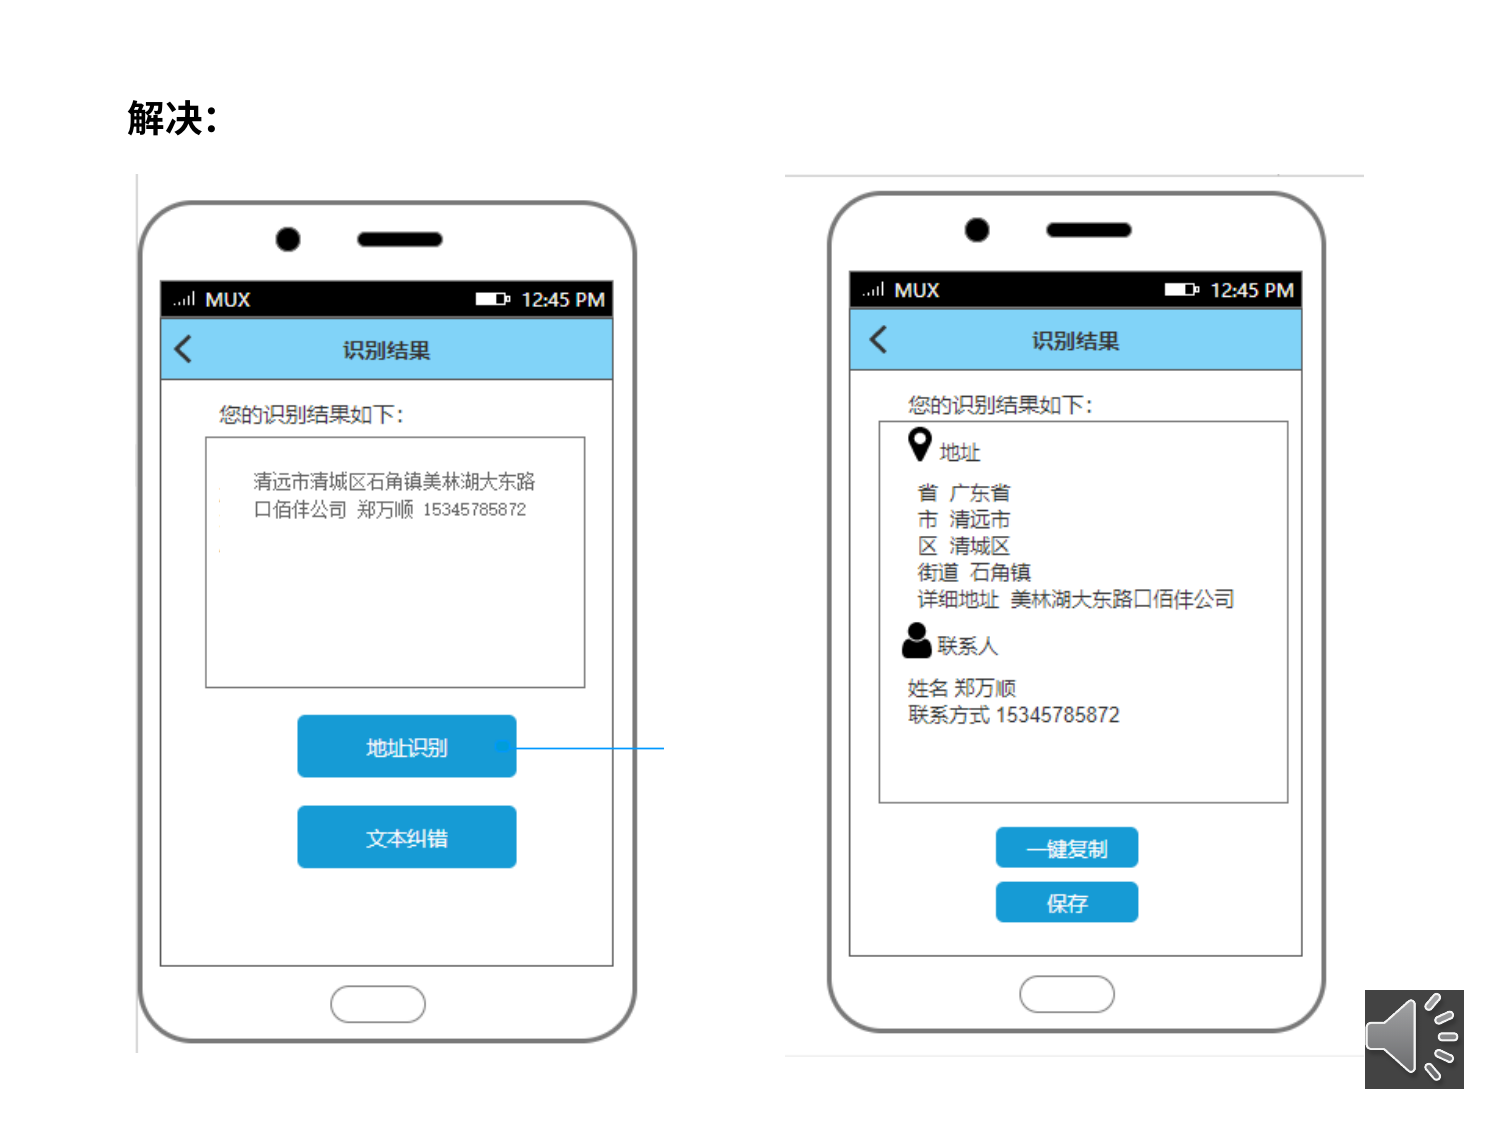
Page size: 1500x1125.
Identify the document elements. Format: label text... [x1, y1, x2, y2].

text_box 解决： [112, 87, 256, 148]
picture [135, 173, 665, 1053]
picture [785, 173, 1465, 1090]
